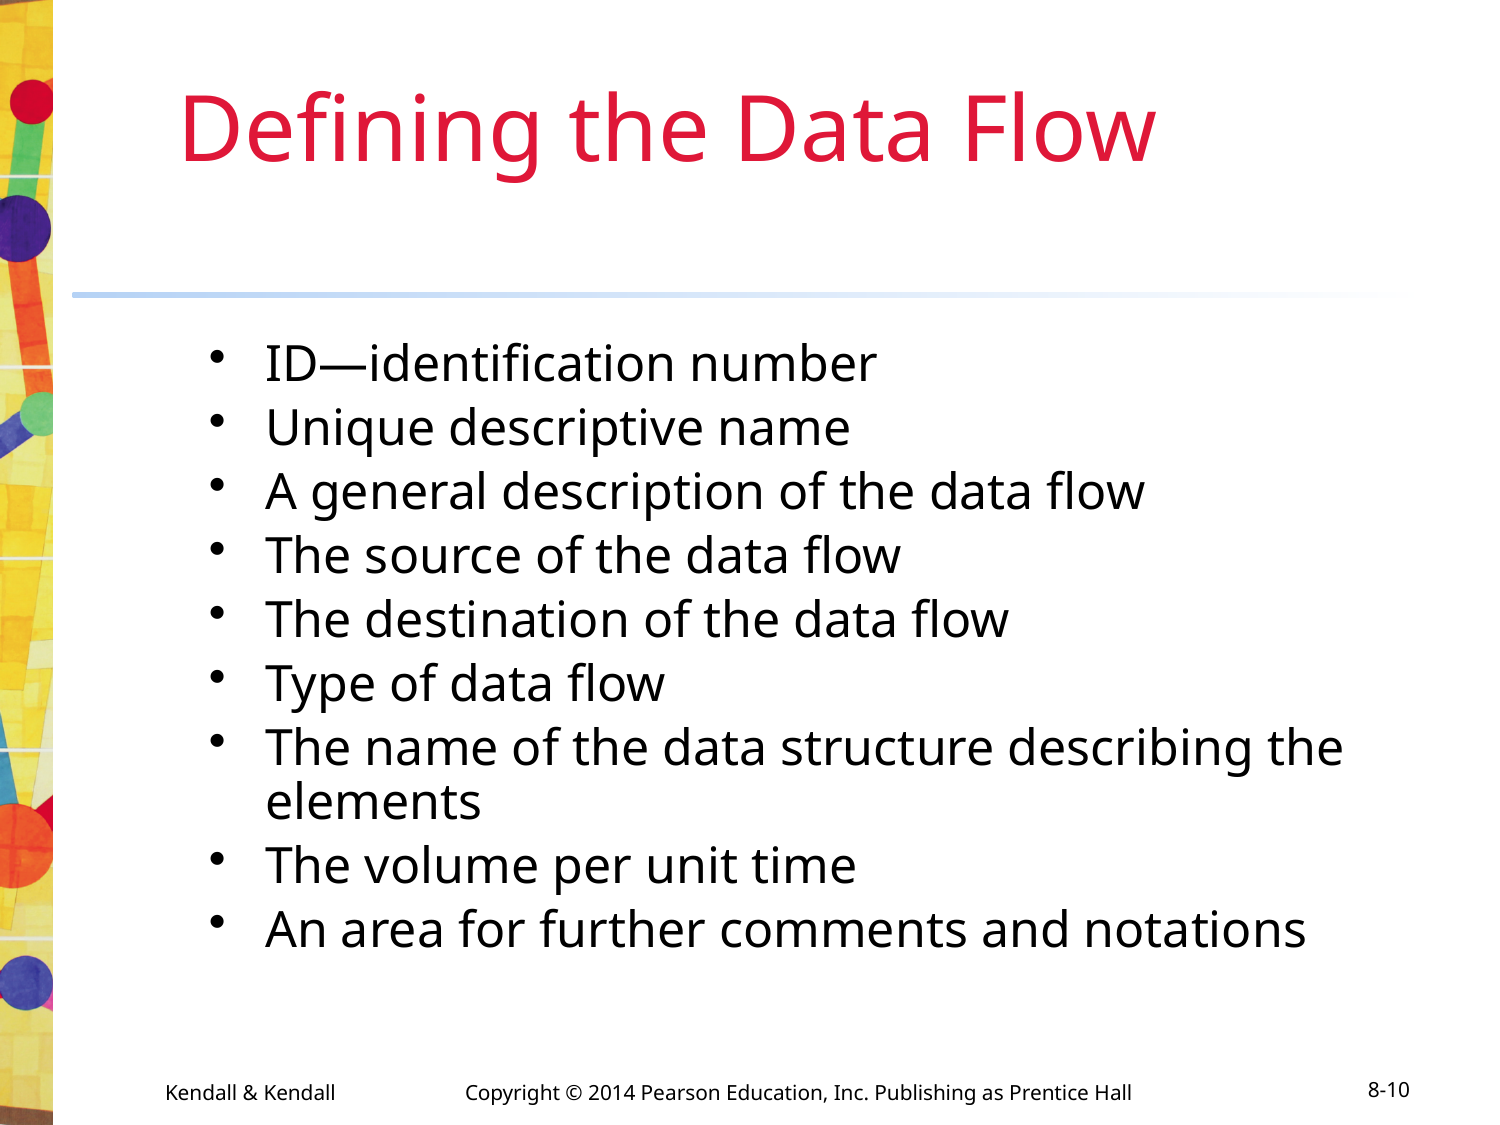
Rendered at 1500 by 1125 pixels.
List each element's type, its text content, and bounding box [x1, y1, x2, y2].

picture [0, 0, 53, 1125]
list ID—identification number Unique descriptive name A general description of the data flow The source of the data flow The destination of the data flow Type of data flow The name of the data structure describing the elements The volume per unit time An area for further comments and notations [193, 330, 1470, 1007]
slide_number Kendall & Kendall Copyright © 2014 Pearson Education, Inc. Publishing as Prentice Hall [150, 1037, 1112, 1113]
slide_number 8-10 [1112, 1037, 1425, 1113]
title Defining the Data Flow [162, 62, 1455, 251]
